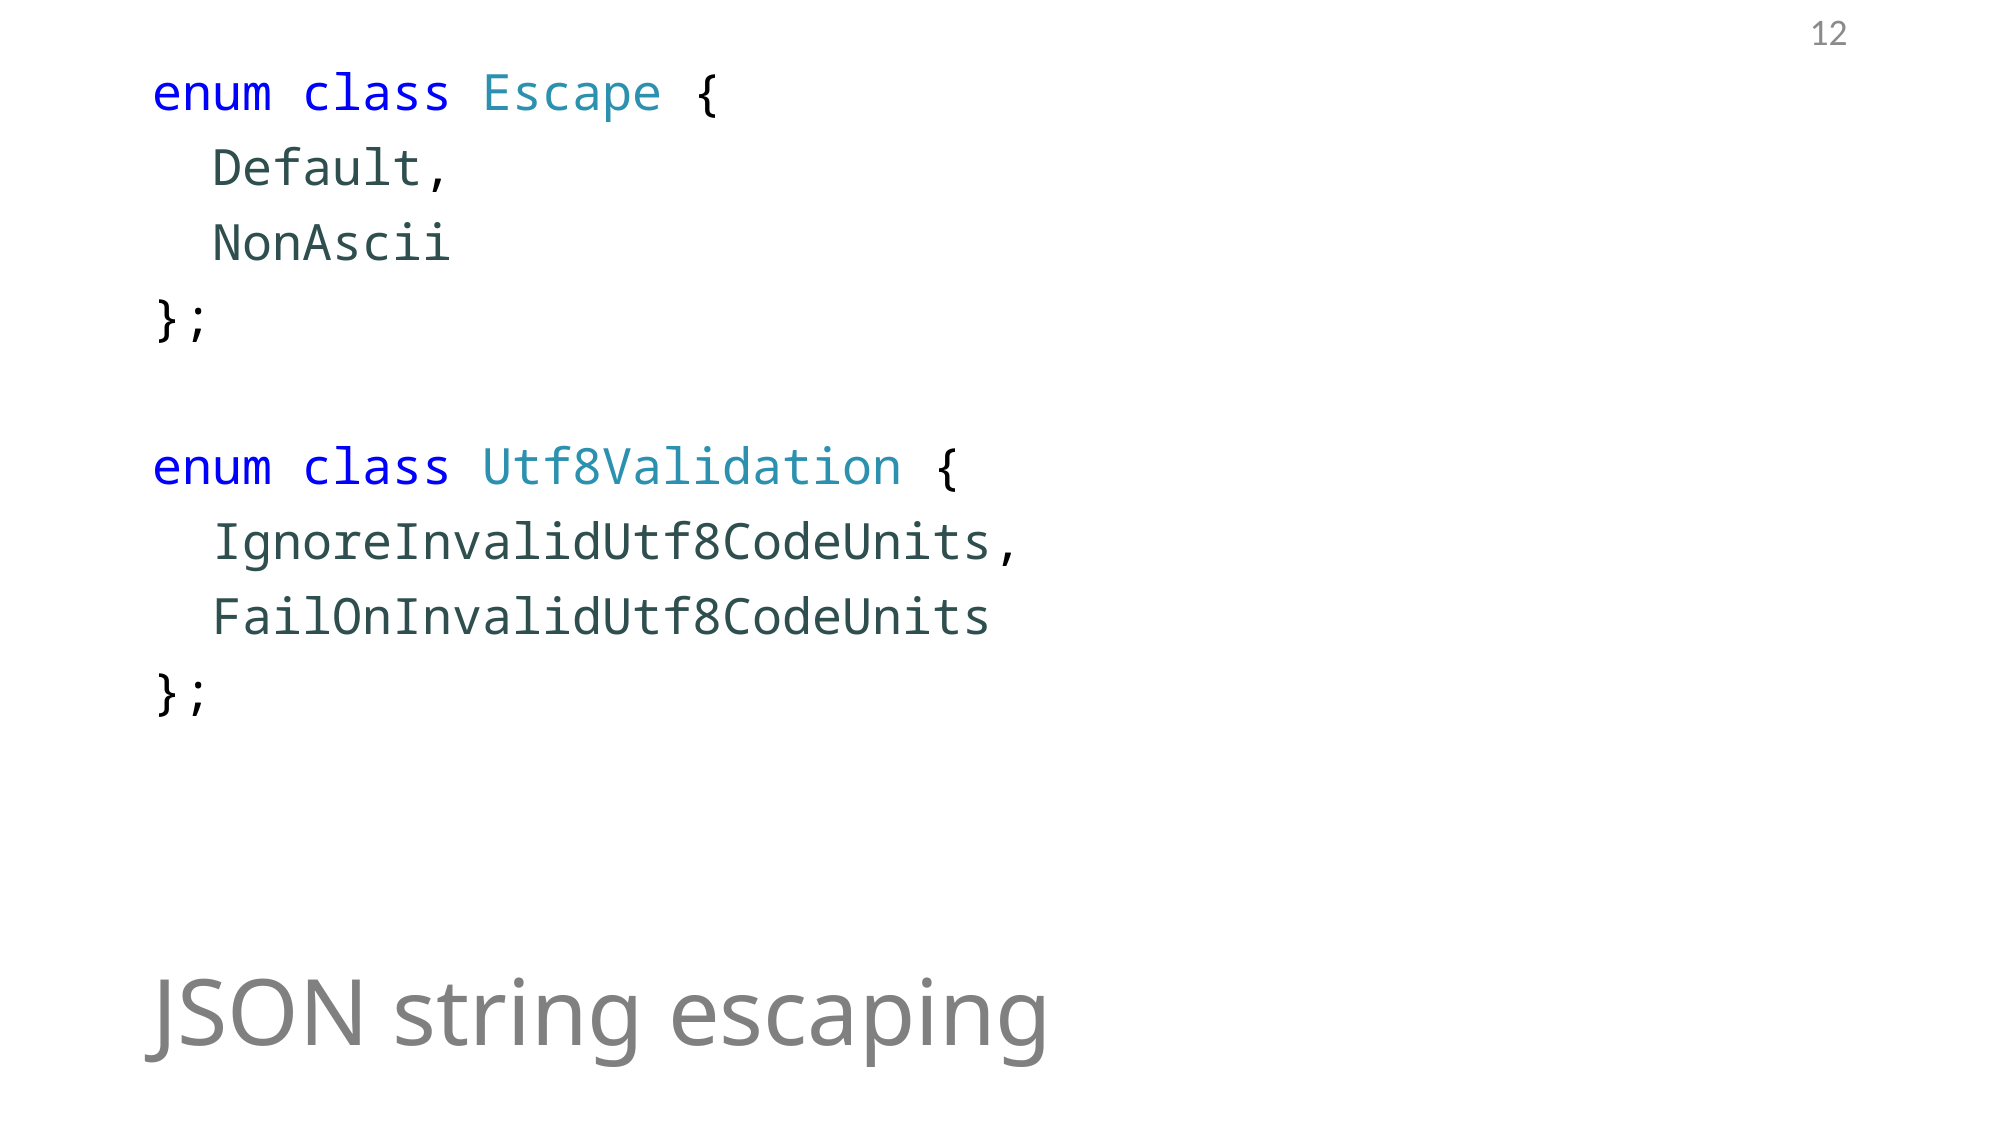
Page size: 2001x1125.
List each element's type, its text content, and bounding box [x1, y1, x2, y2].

list enum class Escape { Default, NonAscii }; enum class Utf8Validation { IgnoreInvalidUtf8CodeUnits, FailOnInvalidUtf8CodeUnits }; [137, 59, 1863, 908]
slide_number 12 [1412, 0, 1863, 60]
title JSON string escaping [137, 908, 1863, 1125]
